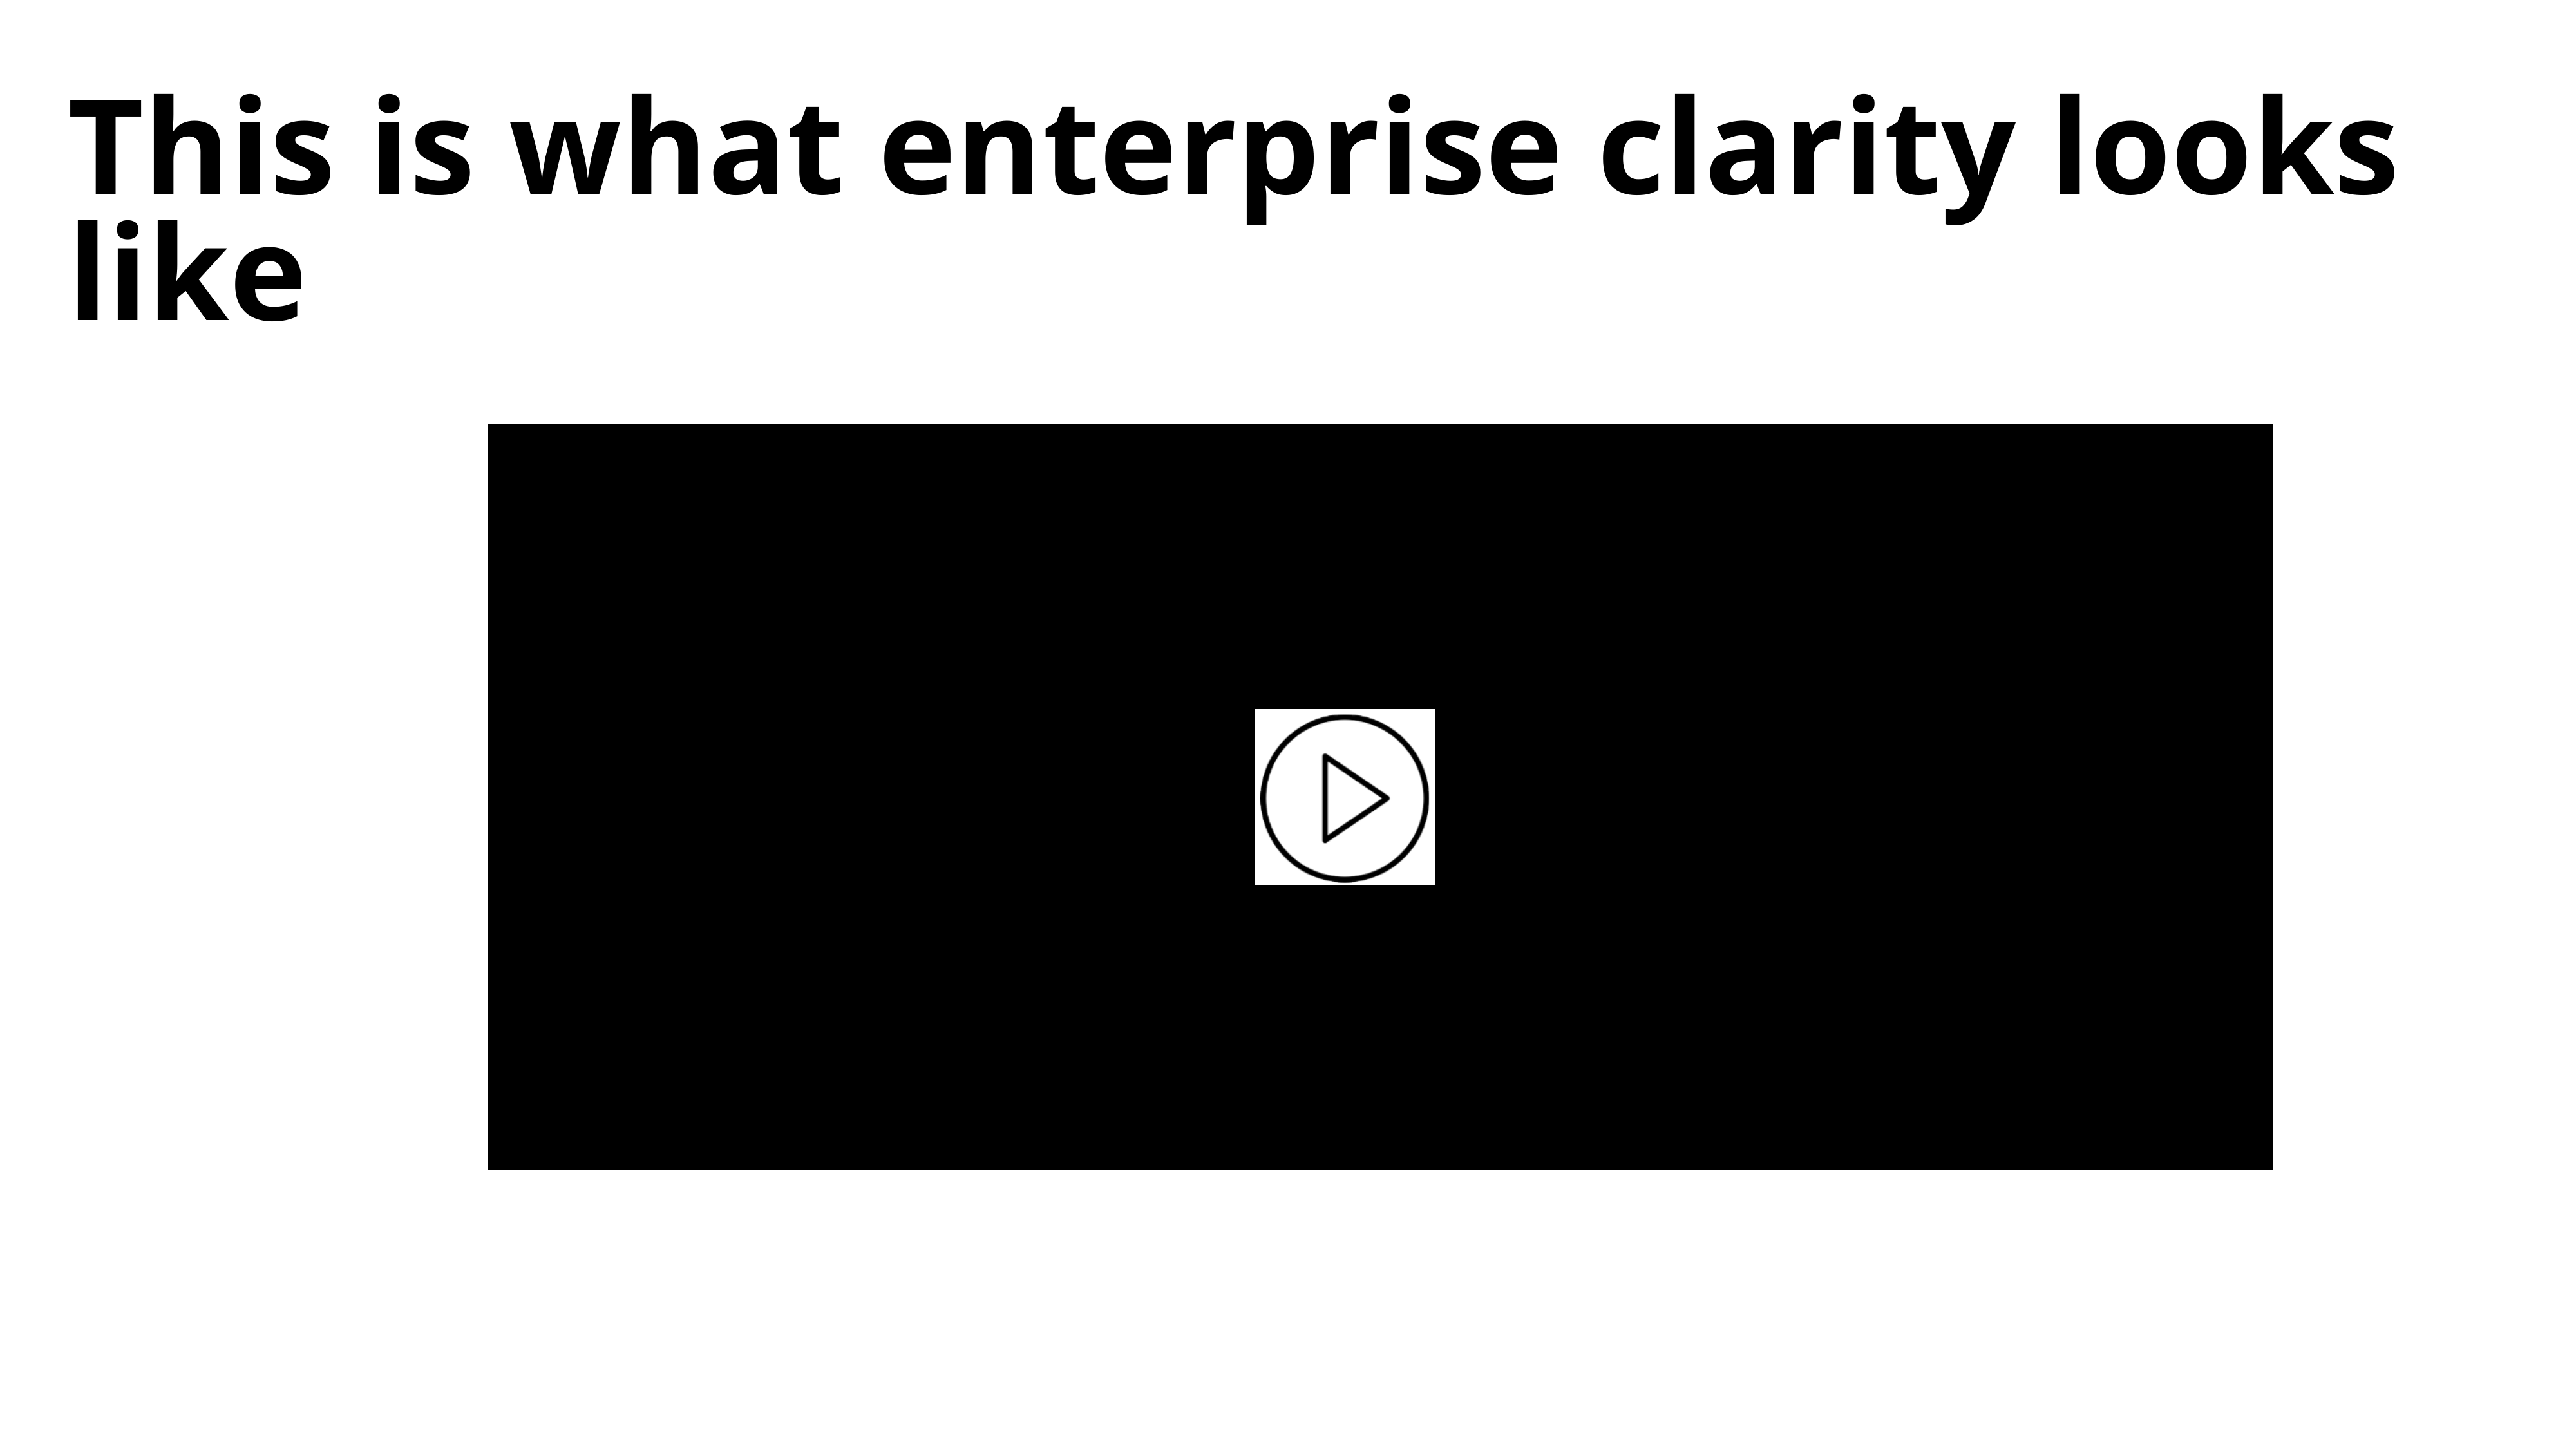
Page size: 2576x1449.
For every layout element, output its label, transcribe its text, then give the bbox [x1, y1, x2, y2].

text_box [488, 424, 2273, 1170]
picture [1255, 709, 1435, 886]
text_box This is what enterprise clarity looks like [62, 87, 2549, 352]
